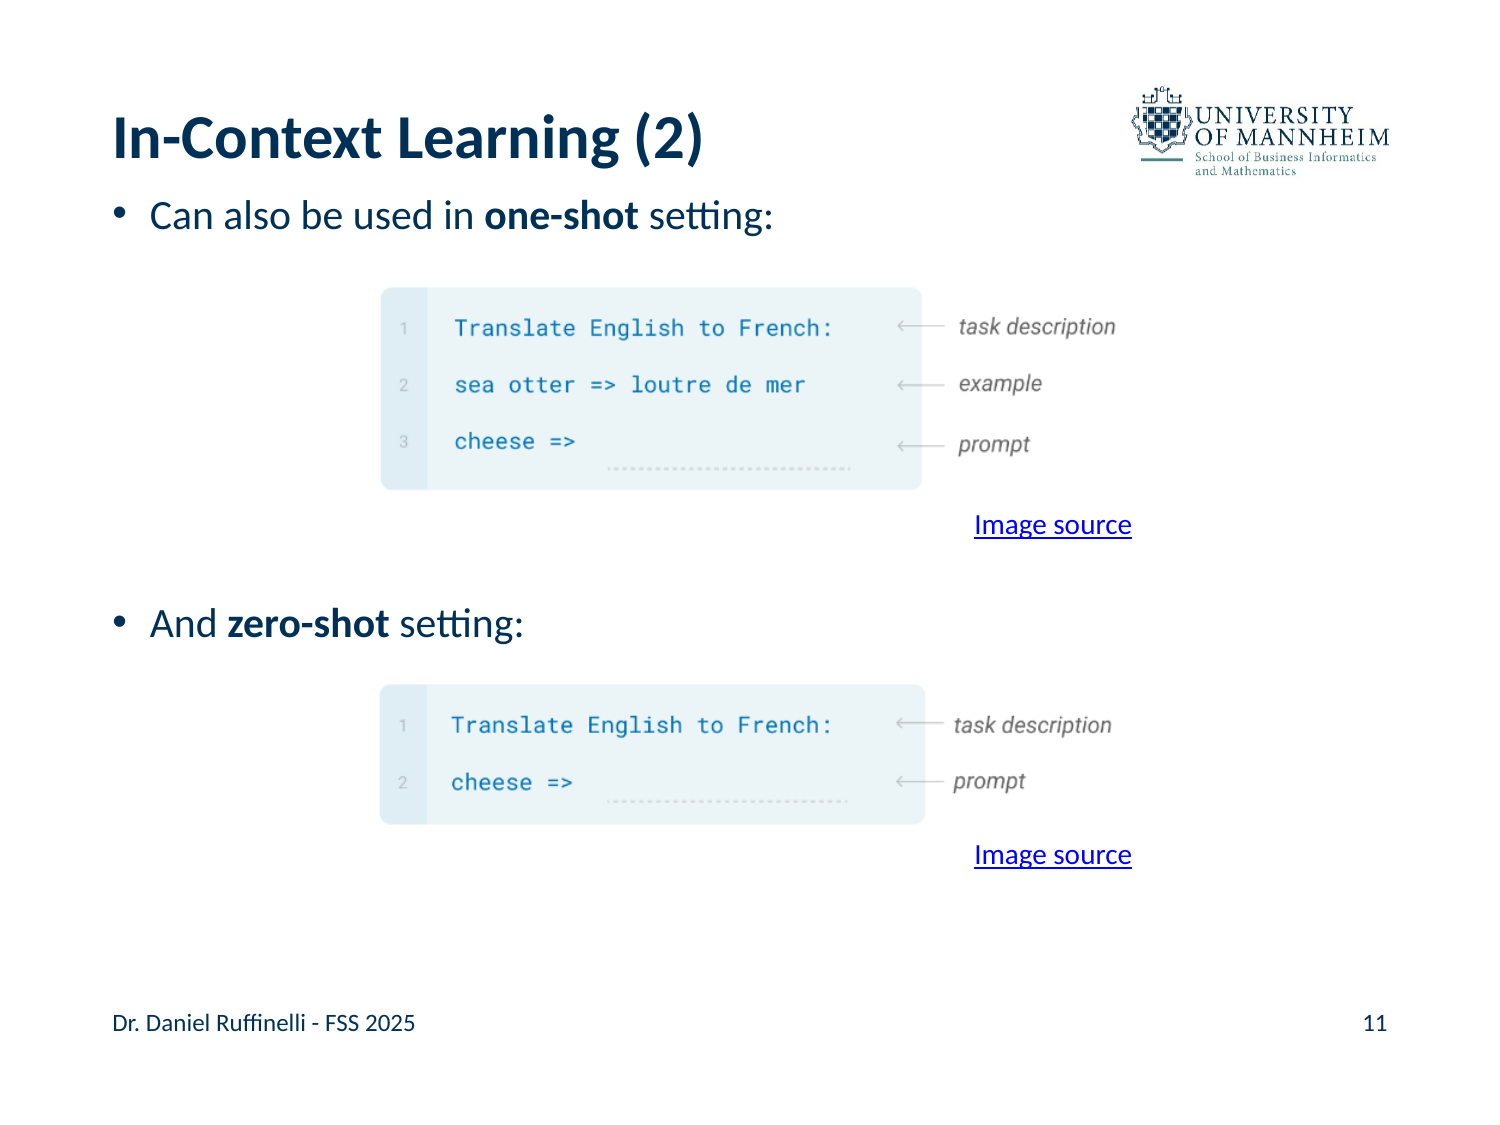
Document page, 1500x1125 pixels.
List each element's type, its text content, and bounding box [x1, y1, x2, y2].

footer Dr. Daniel Ruffinelli - FSS 2025 [112, 1006, 588, 1036]
text_box Image source [959, 498, 1171, 549]
title In-Context Learning (2) [112, 95, 1011, 187]
picture [374, 675, 1126, 832]
list Can also be used in one-shot setting: And zero-shot setting: [112, 187, 1388, 997]
picture [1095, 57, 1425, 211]
text_box Image source [959, 828, 1171, 878]
picture [374, 281, 1126, 498]
slide_number 11 [1214, 1006, 1388, 1036]
